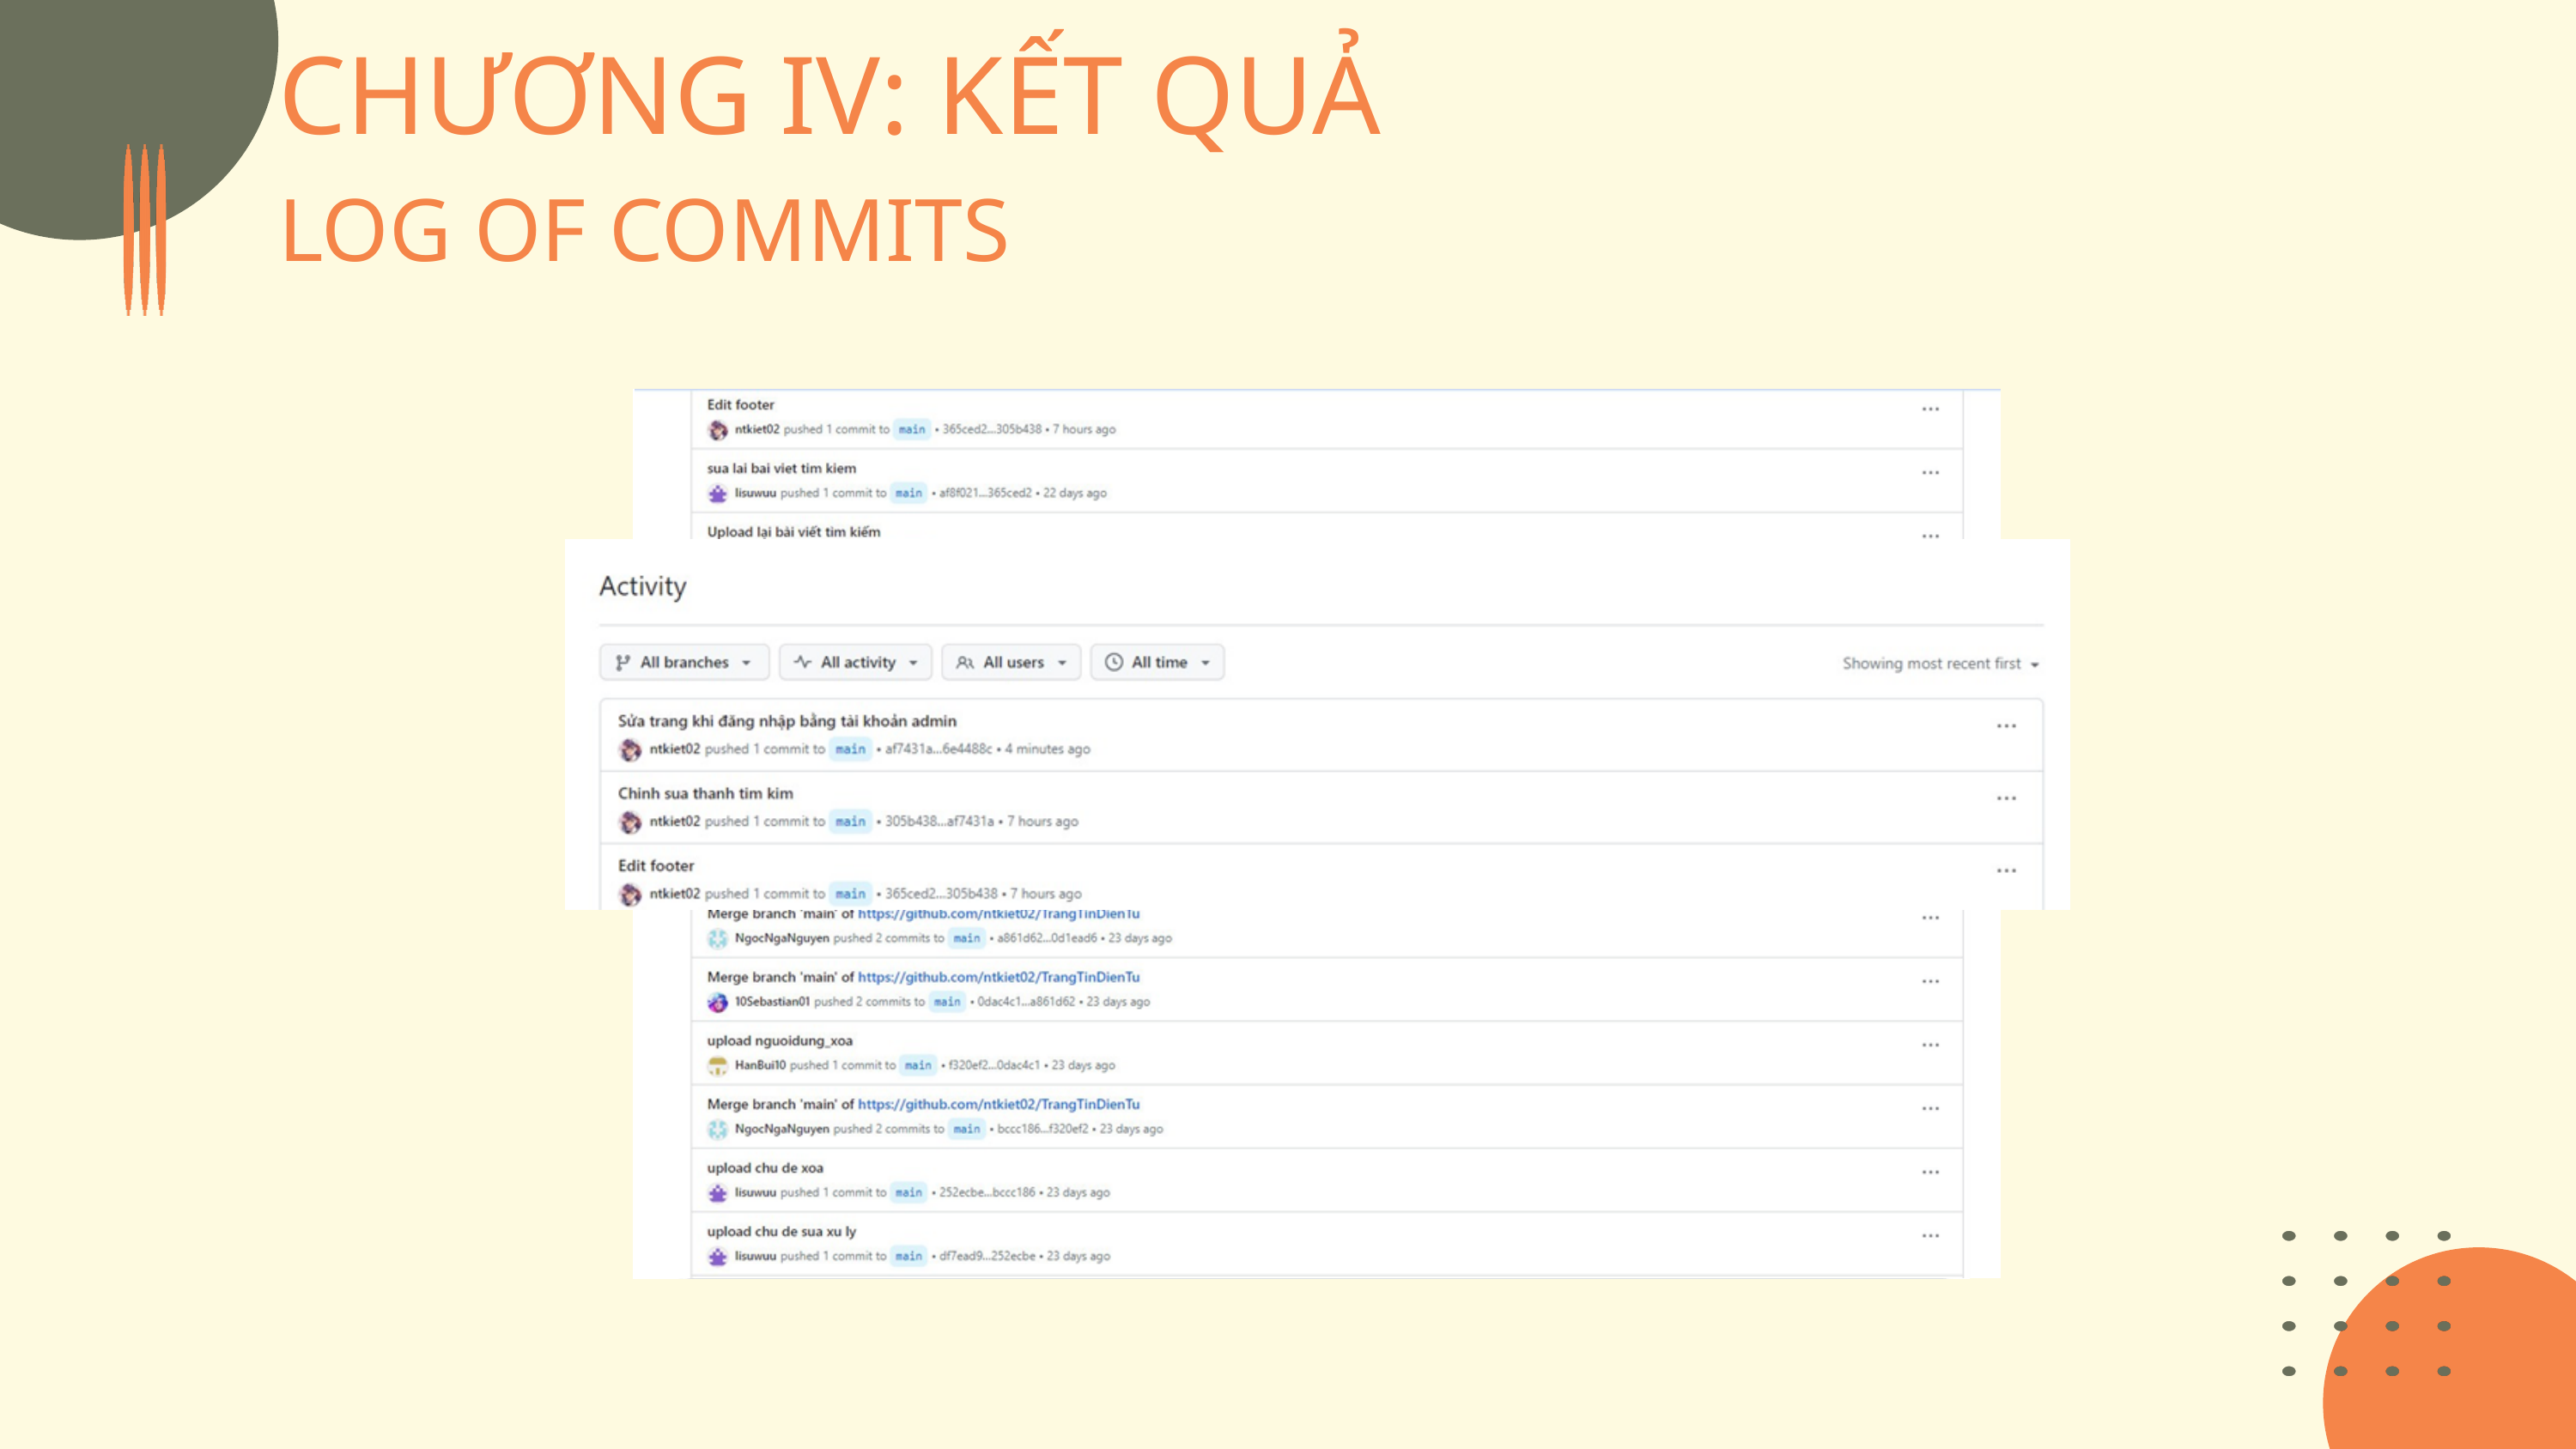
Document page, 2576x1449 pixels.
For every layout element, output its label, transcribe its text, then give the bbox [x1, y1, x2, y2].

text_box [123, 247, 167, 316]
text_box LOG OF COMMITS [278, 222, 2129, 279]
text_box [2323, 1246, 2576, 1449]
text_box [0, 0, 279, 240]
text_box [2282, 1231, 2451, 1376]
text_box CHƯƠNG IV: KẾT QUẢ [283, 54, 1923, 156]
picture [564, 388, 2070, 1279]
